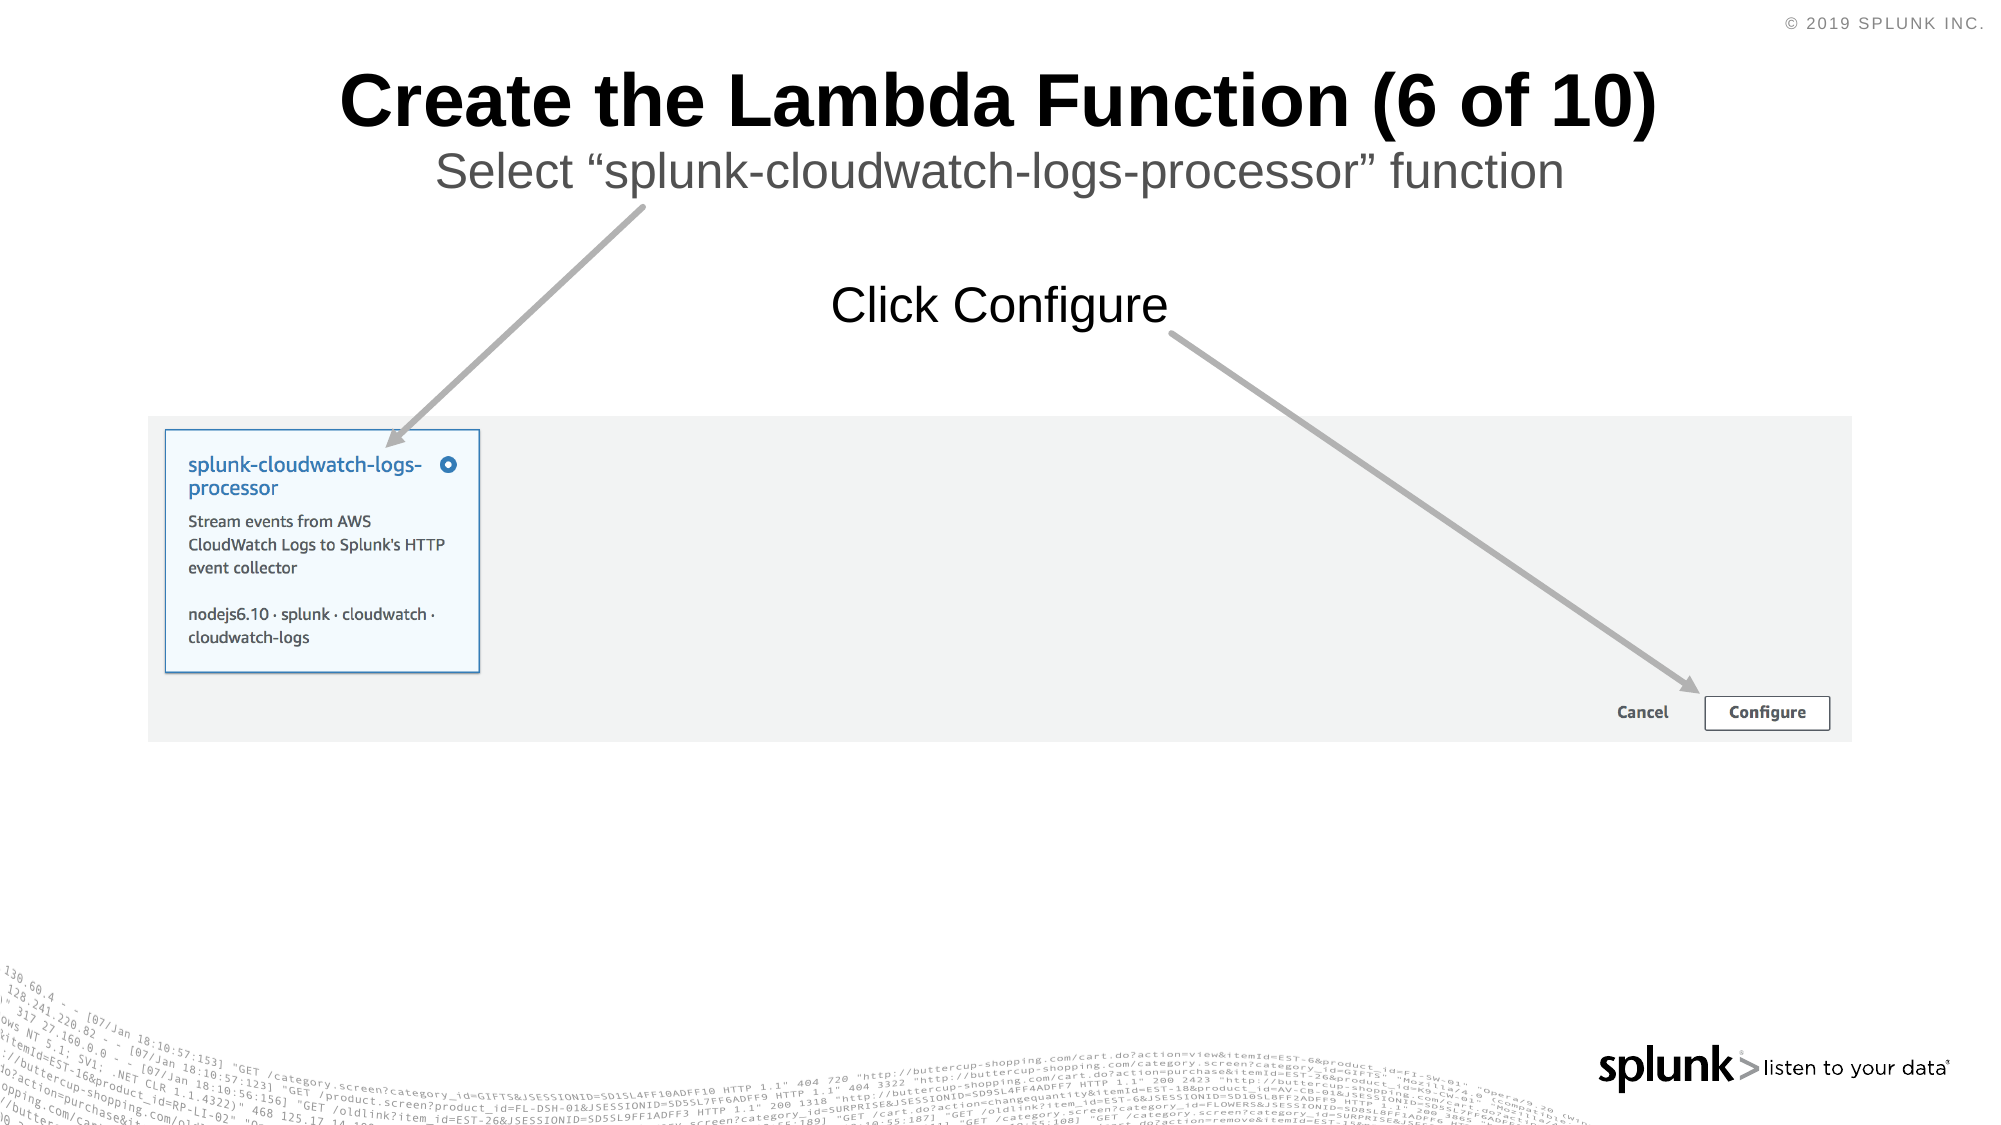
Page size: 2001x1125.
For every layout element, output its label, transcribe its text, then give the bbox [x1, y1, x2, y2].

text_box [385, 207, 643, 448]
text_box Click Configure [830, 272, 1170, 333]
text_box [1171, 333, 1700, 694]
picture [0, 0, 2000, 1125]
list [148, 416, 1852, 742]
title Create the Lambda Function (6 of 10) [74, 50, 1926, 124]
subtitle Select “splunk-cloudwatch-logs-processor” function [74, 144, 1926, 190]
